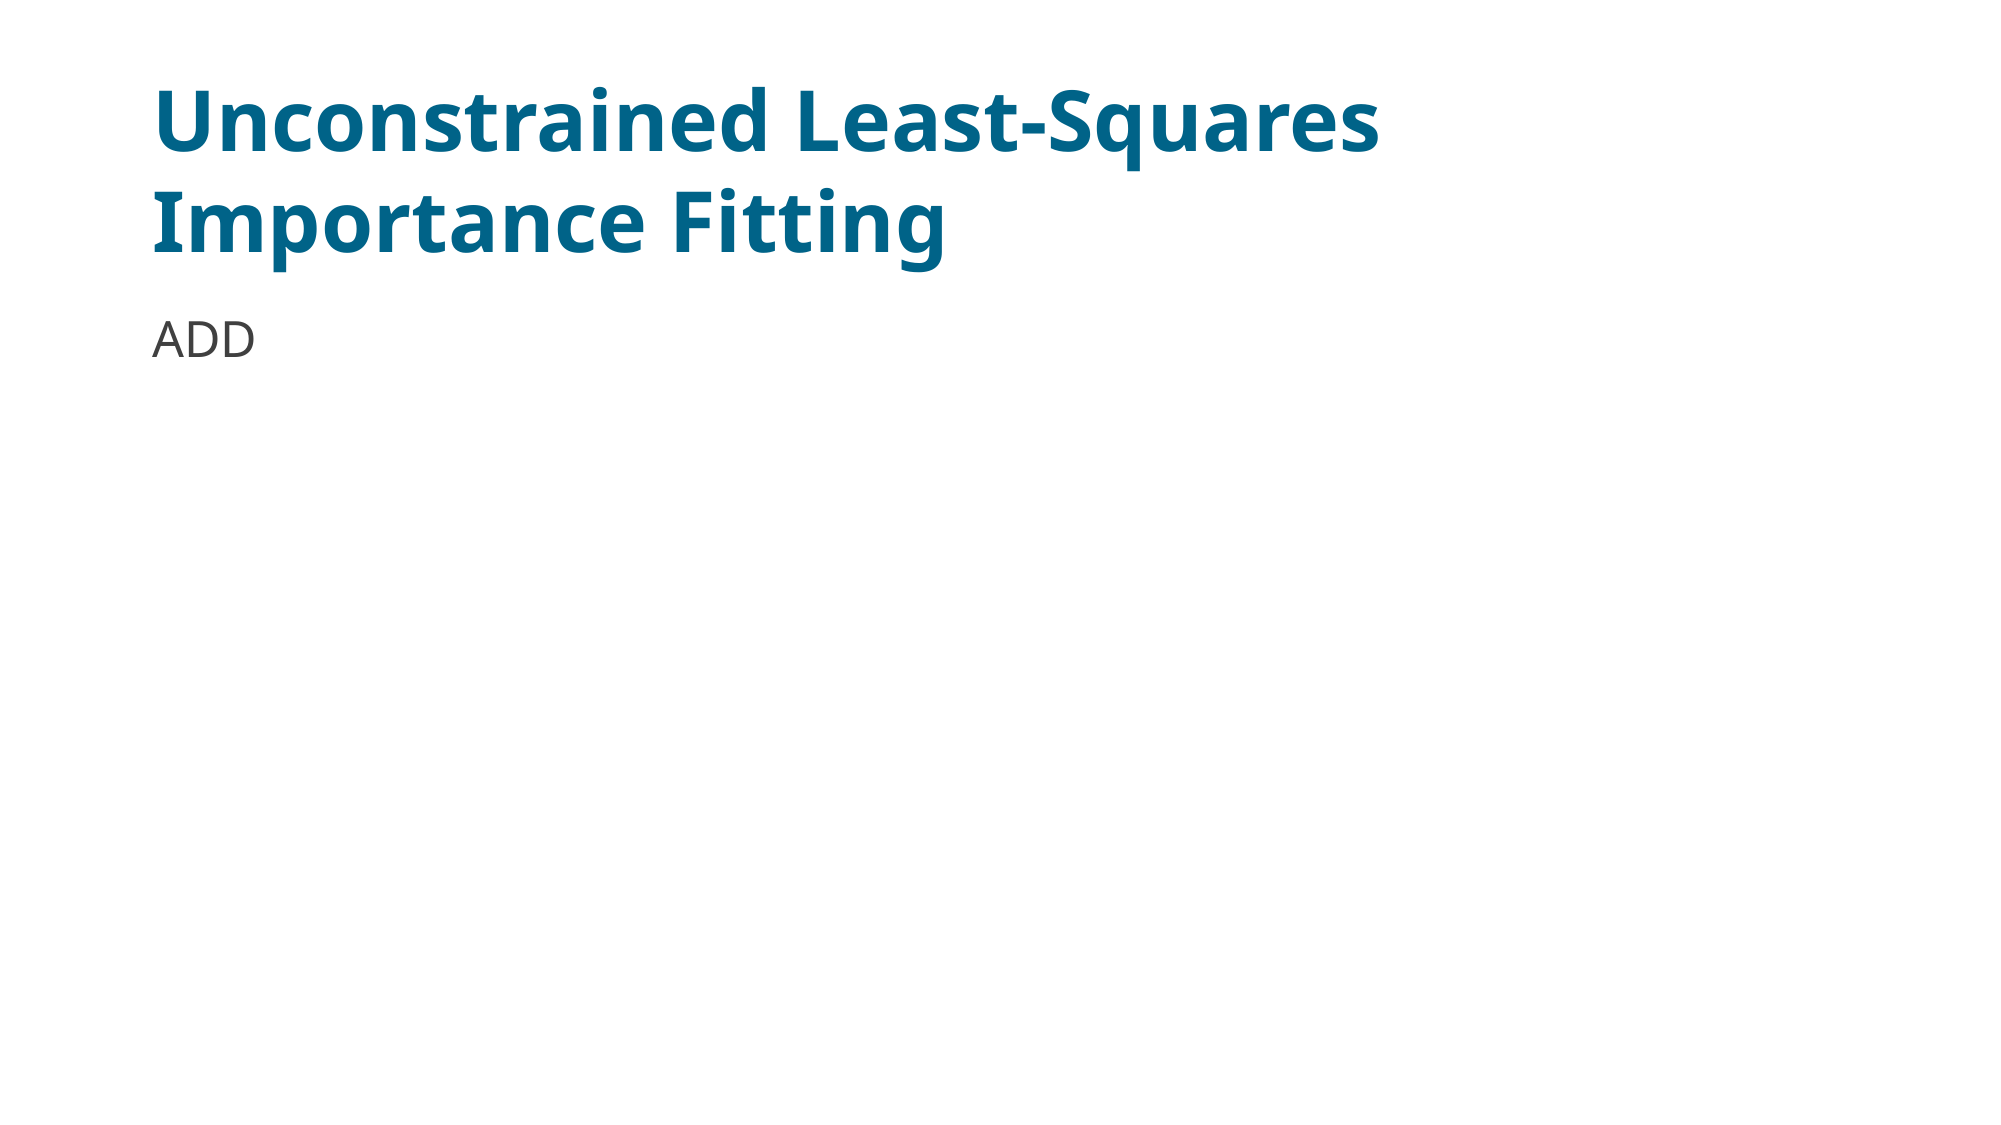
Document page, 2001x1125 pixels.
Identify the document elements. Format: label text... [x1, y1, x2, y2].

title Unconstrained Least-Squares Importance Fitting [137, 59, 1863, 278]
list ADD [137, 299, 1863, 1066]
